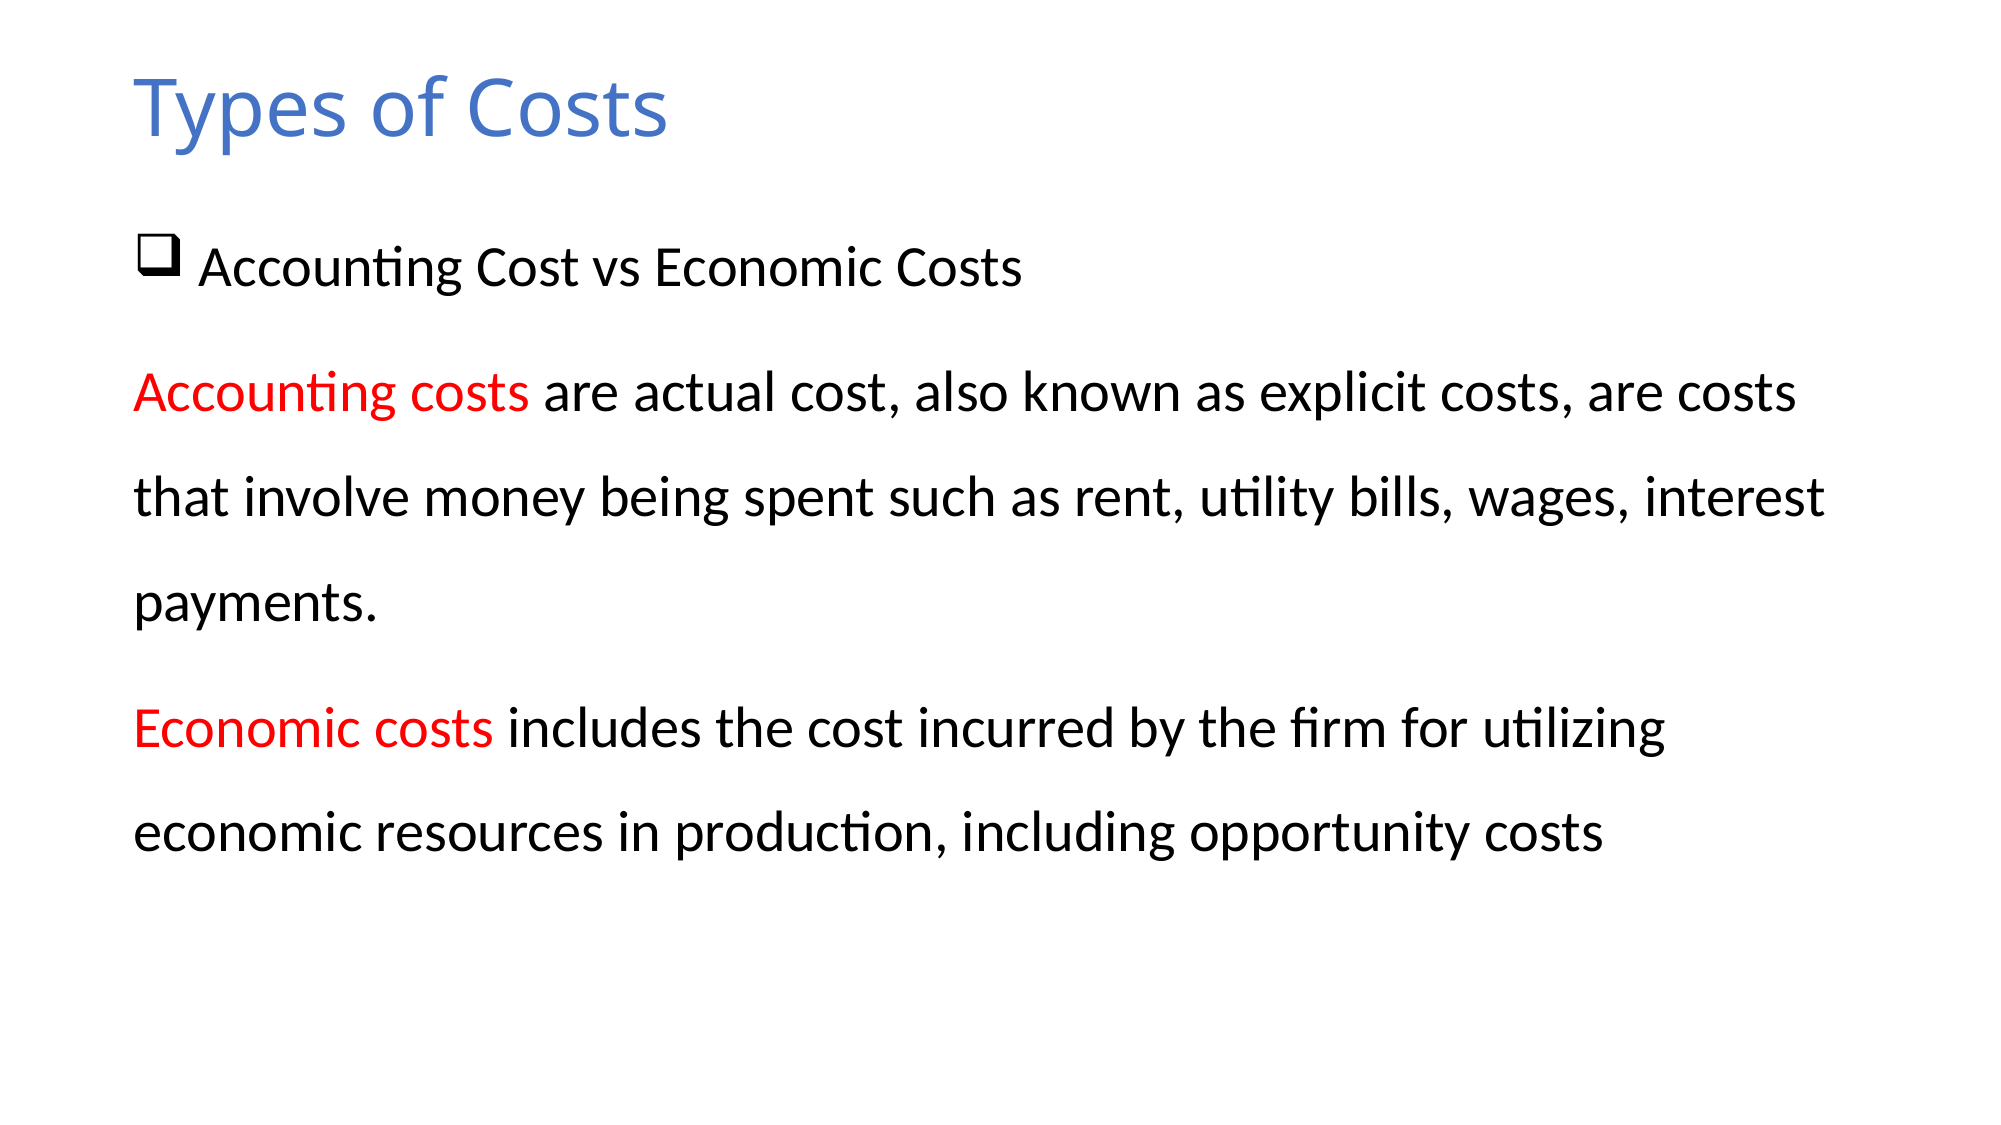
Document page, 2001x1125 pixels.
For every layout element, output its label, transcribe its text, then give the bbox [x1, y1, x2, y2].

list Accounting Cost vs Economic Costs Accounting costs are actual cost, also known as explicit costs, are costs that involve money being spent such as rent, utility bills, wages, interest payments. Economic costs includes the cost incurred by the firm for utilizing economic resources in production, including opportunity costs [118, 185, 1863, 1014]
title Types of Costs [118, 59, 1863, 162]
